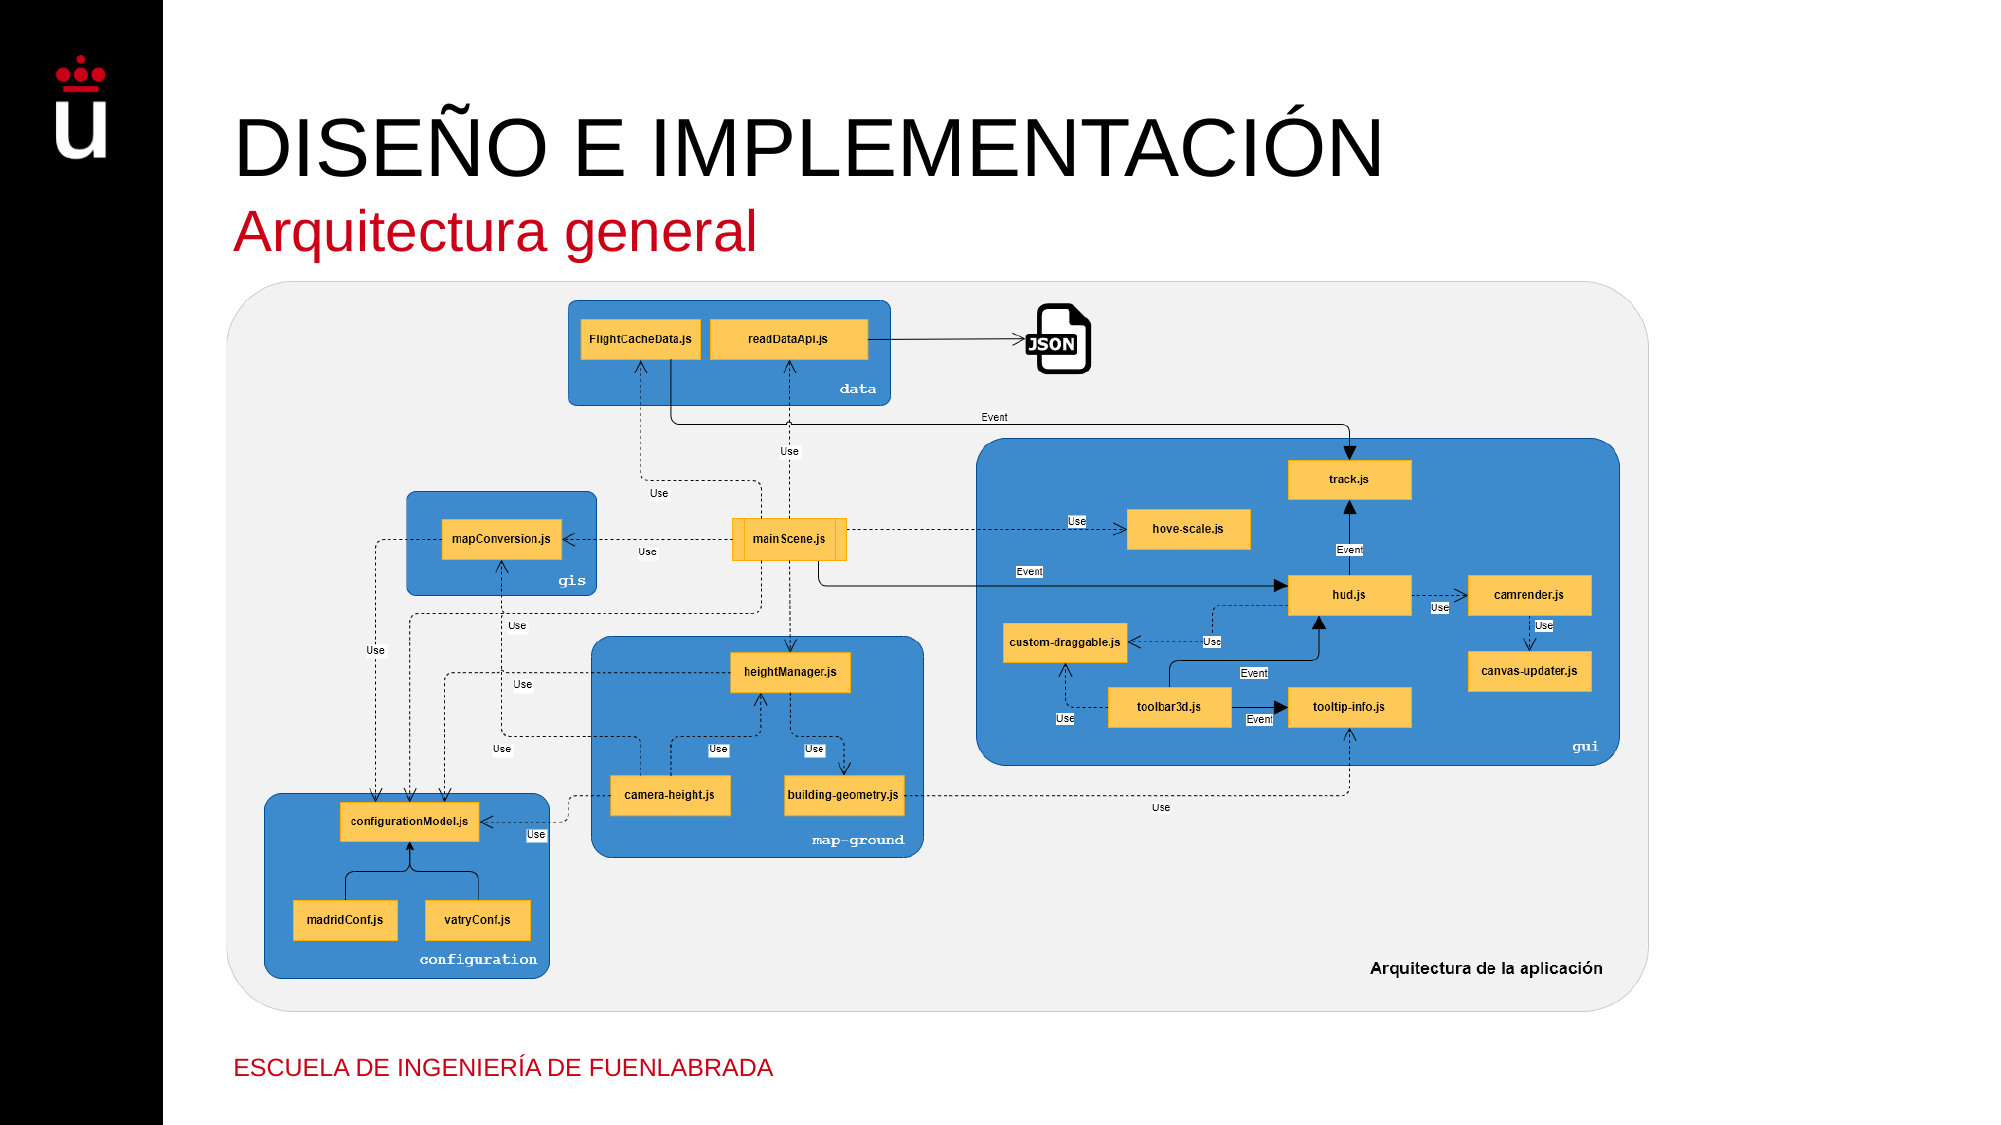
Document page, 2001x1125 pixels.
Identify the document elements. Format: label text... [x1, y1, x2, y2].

list ESCUELA DE INGENIERÍA DE FUENLABRADA [233, 1051, 1140, 1082]
title DISEÑO E IMPLEMENTACIÓN [233, 91, 1488, 193]
subtitle Arquitectura general [233, 193, 1140, 253]
picture [55, 55, 117, 165]
picture [226, 281, 1668, 1024]
